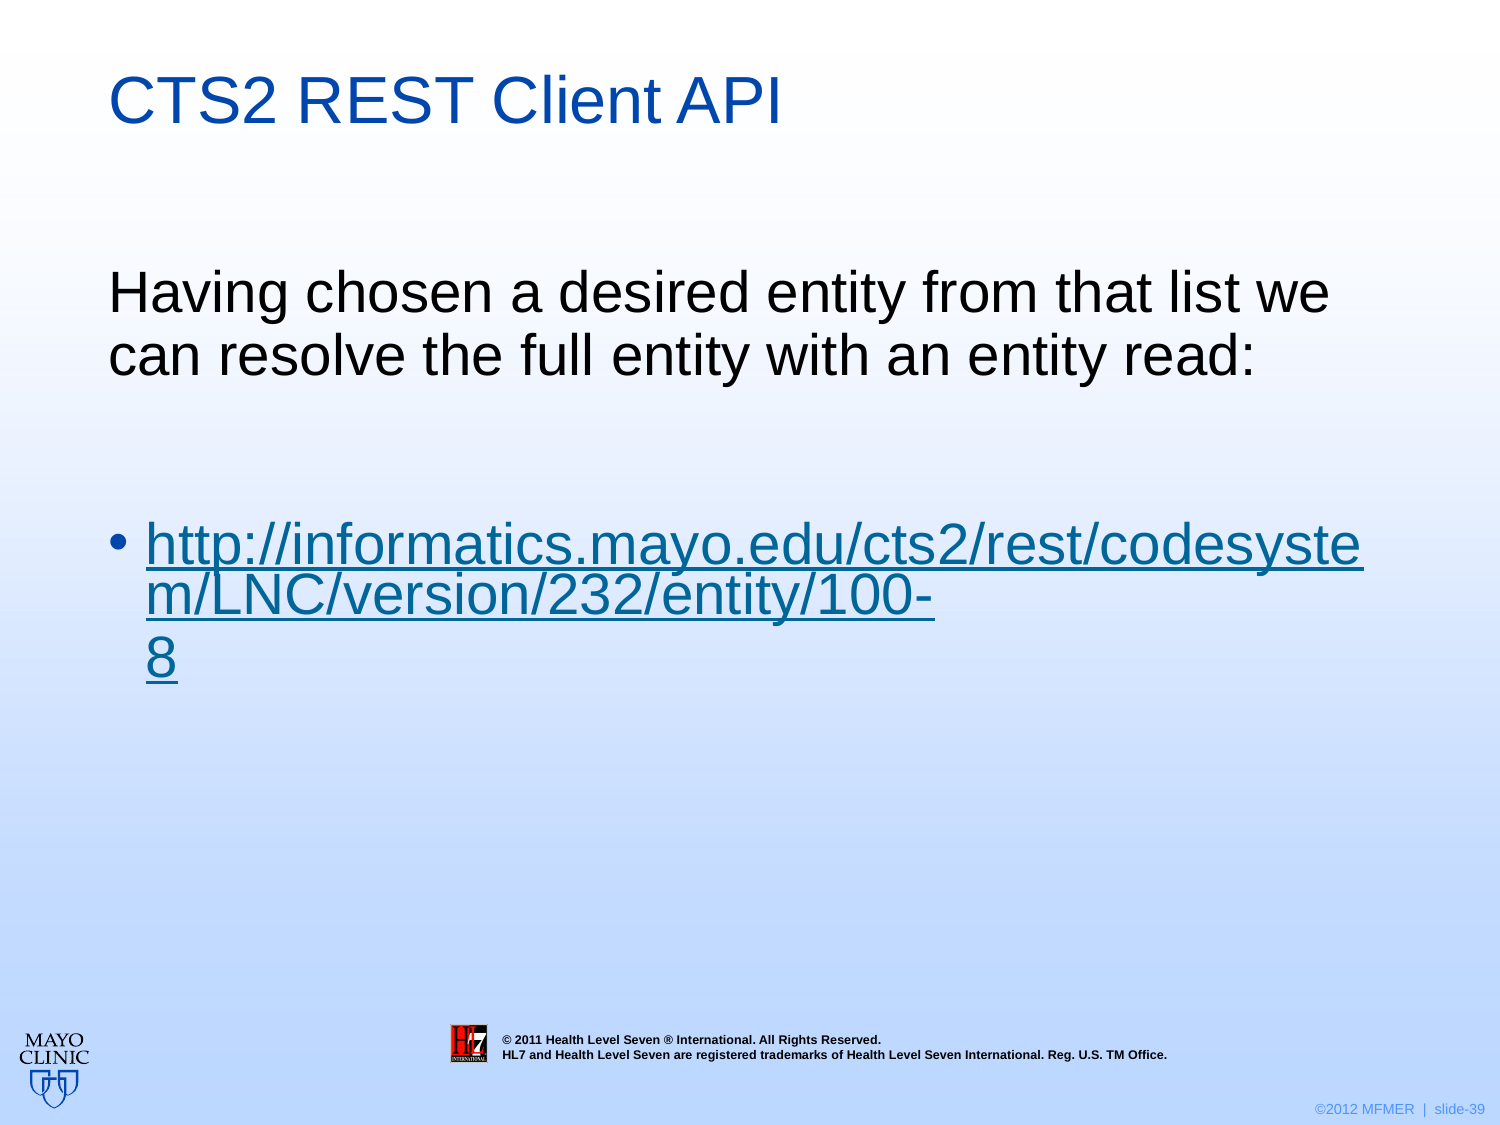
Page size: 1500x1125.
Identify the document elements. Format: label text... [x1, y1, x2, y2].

list Having chosen a desired entity from that list we can resolve the full entity with an entity read: http://informatics.mayo.edu/cts2/rest/codesystem/LNC/version/232/entity/100-8 [108, 224, 1392, 1013]
title CTS2 REST Client API [108, 0, 1392, 224]
picture [0, 0, 1500, 1125]
